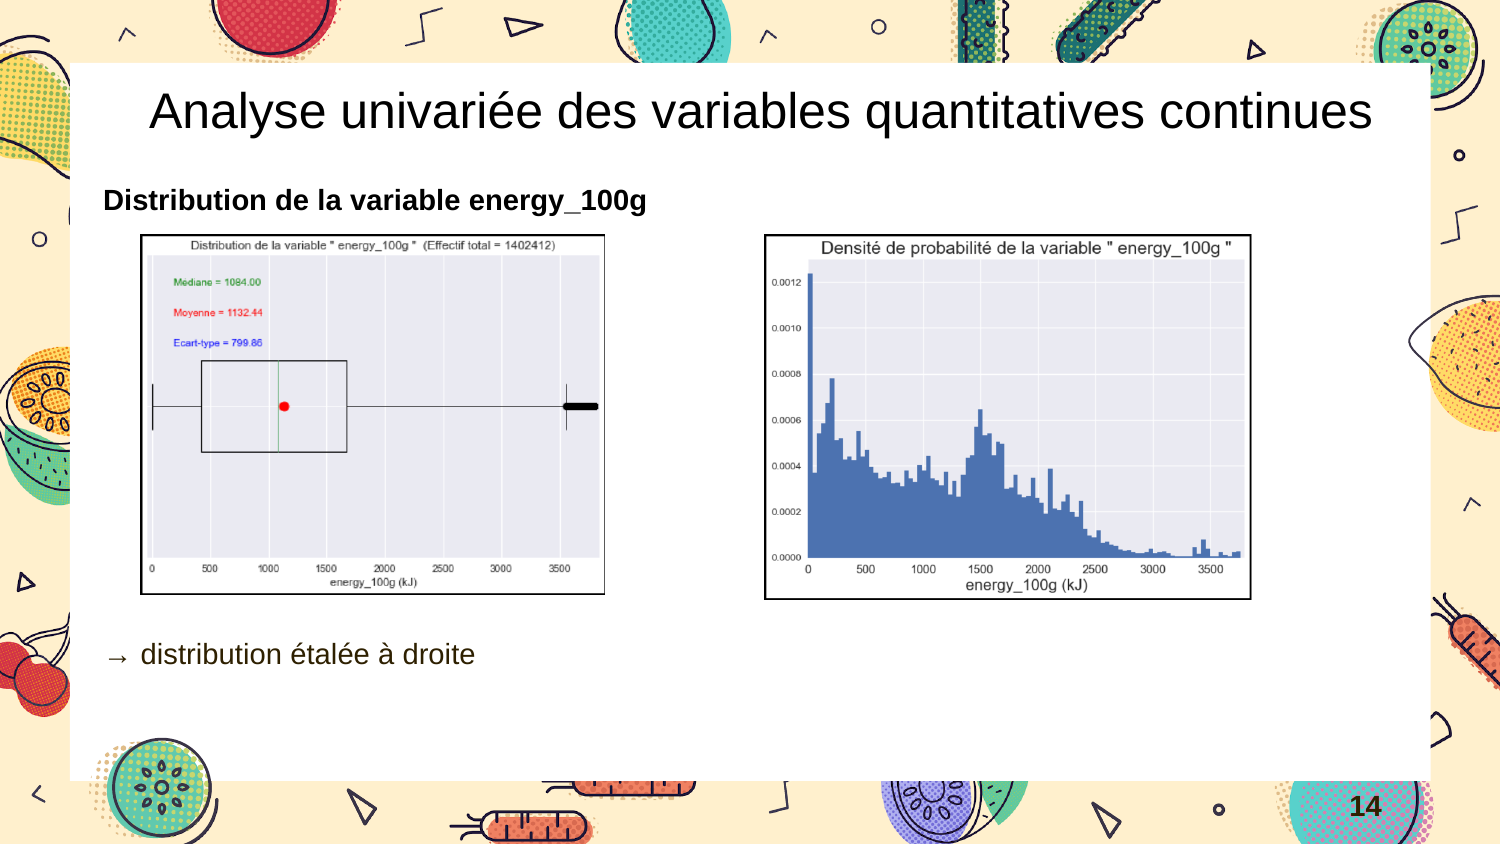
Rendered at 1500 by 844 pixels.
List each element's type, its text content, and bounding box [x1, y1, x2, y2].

picture [135, 232, 610, 598]
picture [0, 0, 1500, 844]
slide_number 14 [1059, 782, 1397, 828]
picture [199, 801, 205, 813]
text_box Distribution de la variable energy_100g → distribution étalée à droite [88, 173, 1412, 678]
picture [761, 231, 1254, 603]
picture [1431, 298, 1500, 346]
text_box Analyse univariée des variables quantitatives continues [123, 67, 1399, 151]
